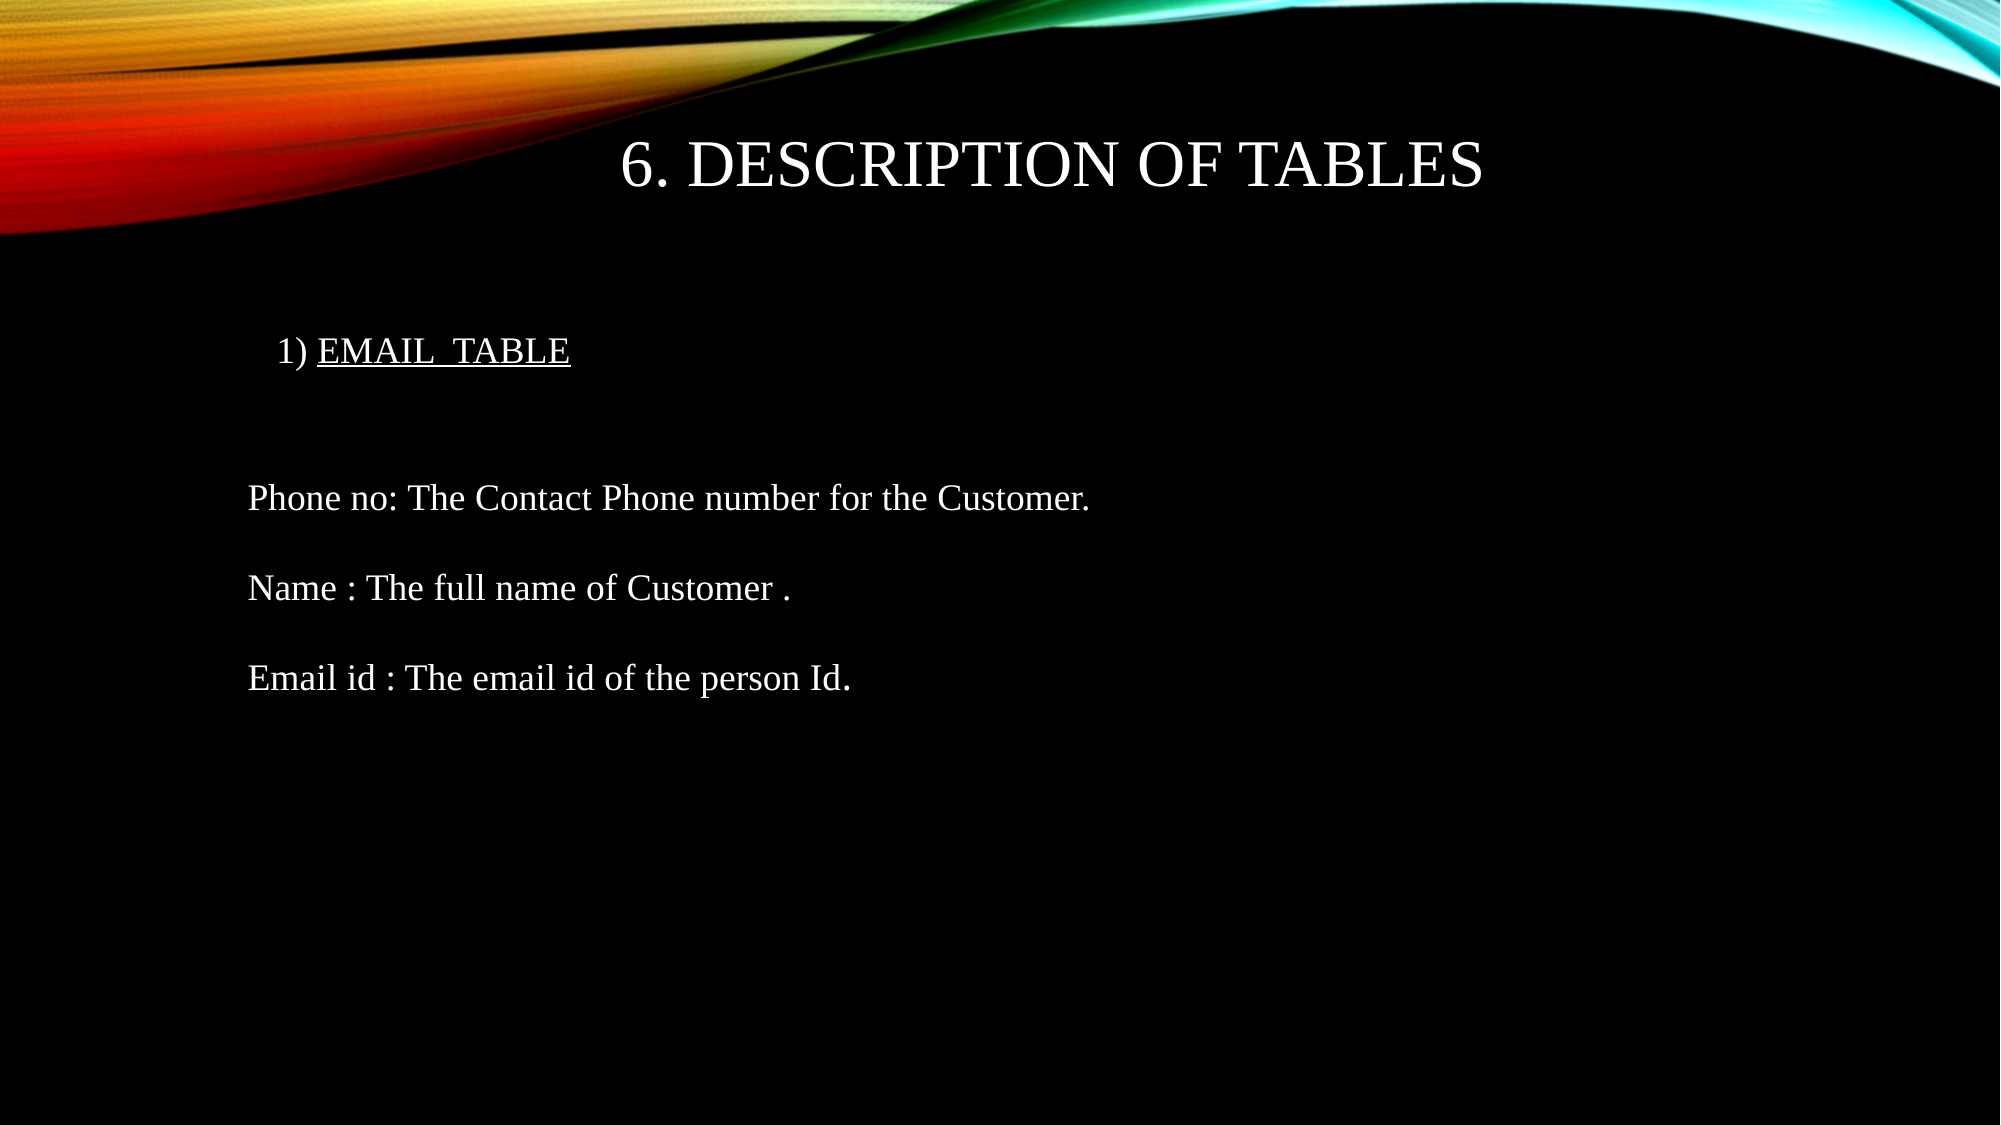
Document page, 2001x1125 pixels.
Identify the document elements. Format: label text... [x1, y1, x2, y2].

text_box 1) EMAIL TABLE [261, 318, 801, 379]
picture [0, 0, 2000, 237]
text_box Phone no: The Contact Phone number for the Customer. Name : The full name of Customer . Email id : The email id of the person Id. [232, 420, 1908, 751]
text_box 6. DESCRIPTION OF TABLES [606, 112, 2000, 207]
